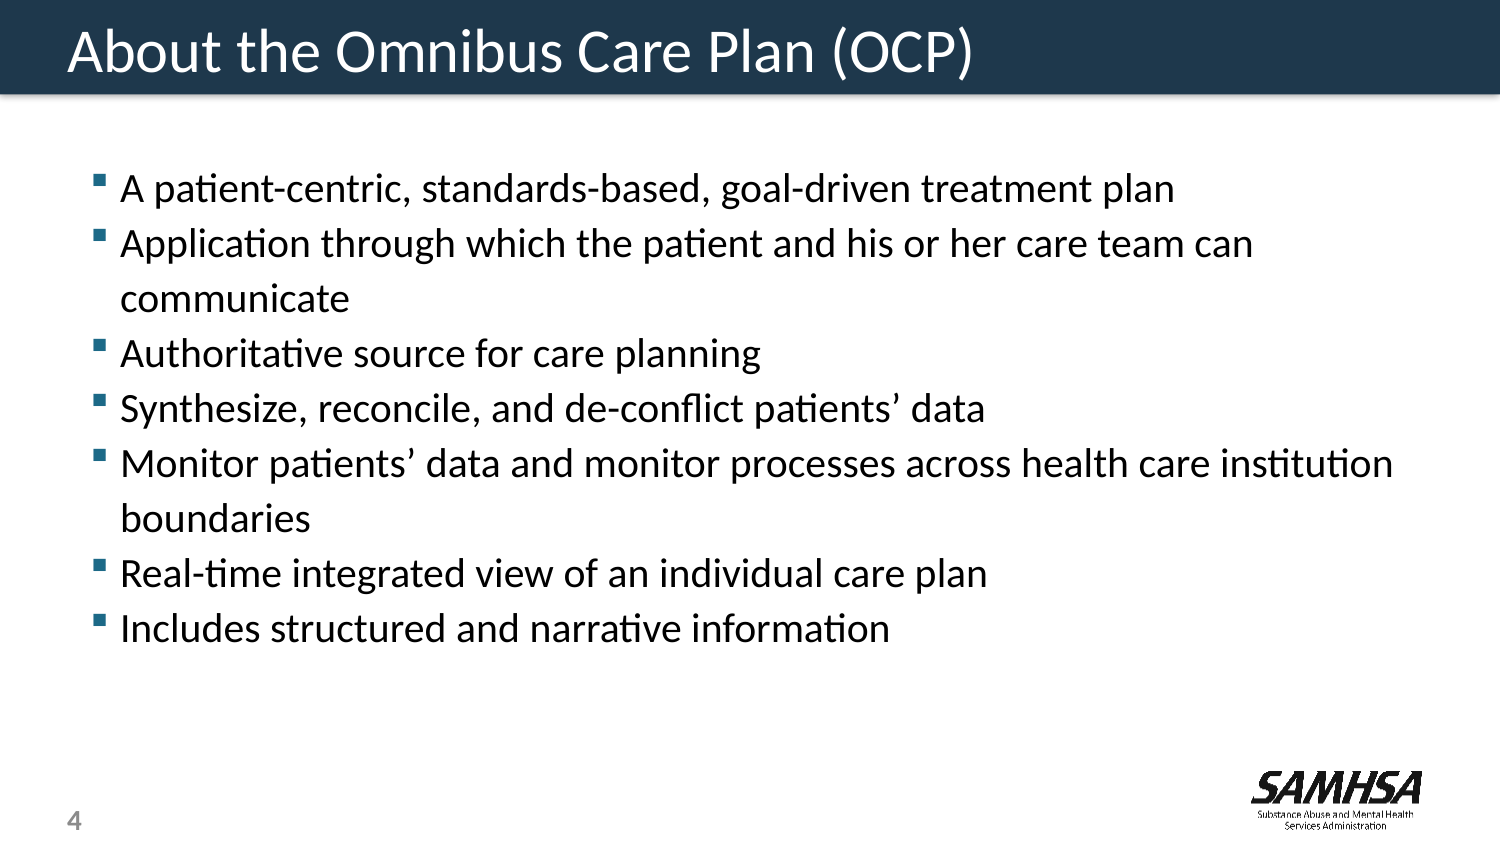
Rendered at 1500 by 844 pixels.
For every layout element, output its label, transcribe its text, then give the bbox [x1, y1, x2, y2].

list A patient-centric, standards-based, goal-driven treatment plan Application through which the patient and his or her care team can communicate Authoritative source for care planning Synthesize, reconcile, and de-conflict patients’ data Monitor patients’ data and monitor processes across health care institution boundaries Real-time integrated view of an individual care plan Includes structured and narrative information [75, 155, 1425, 754]
title About the Omnibus Care Plan (OCP) [52, 8, 1425, 86]
picture [1249, 771, 1425, 835]
slide_number 4 [52, 796, 315, 841]
